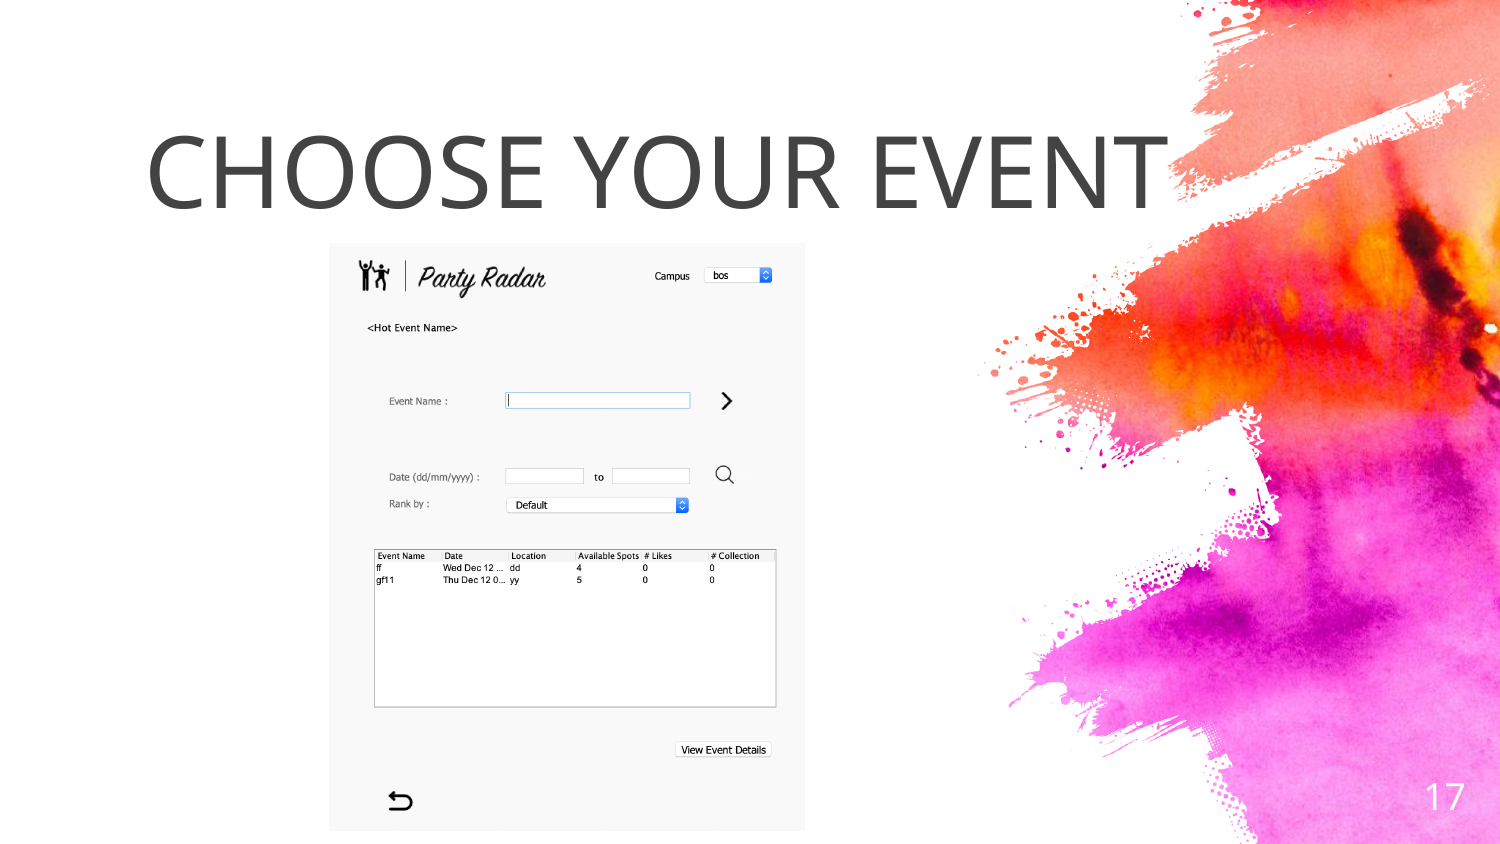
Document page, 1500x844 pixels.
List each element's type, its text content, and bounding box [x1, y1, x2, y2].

slide_number 17 [1391, 766, 1482, 832]
text_box CHOOSE YOUR EVENT [65, 103, 1250, 244]
picture [0, 0, 1500, 844]
